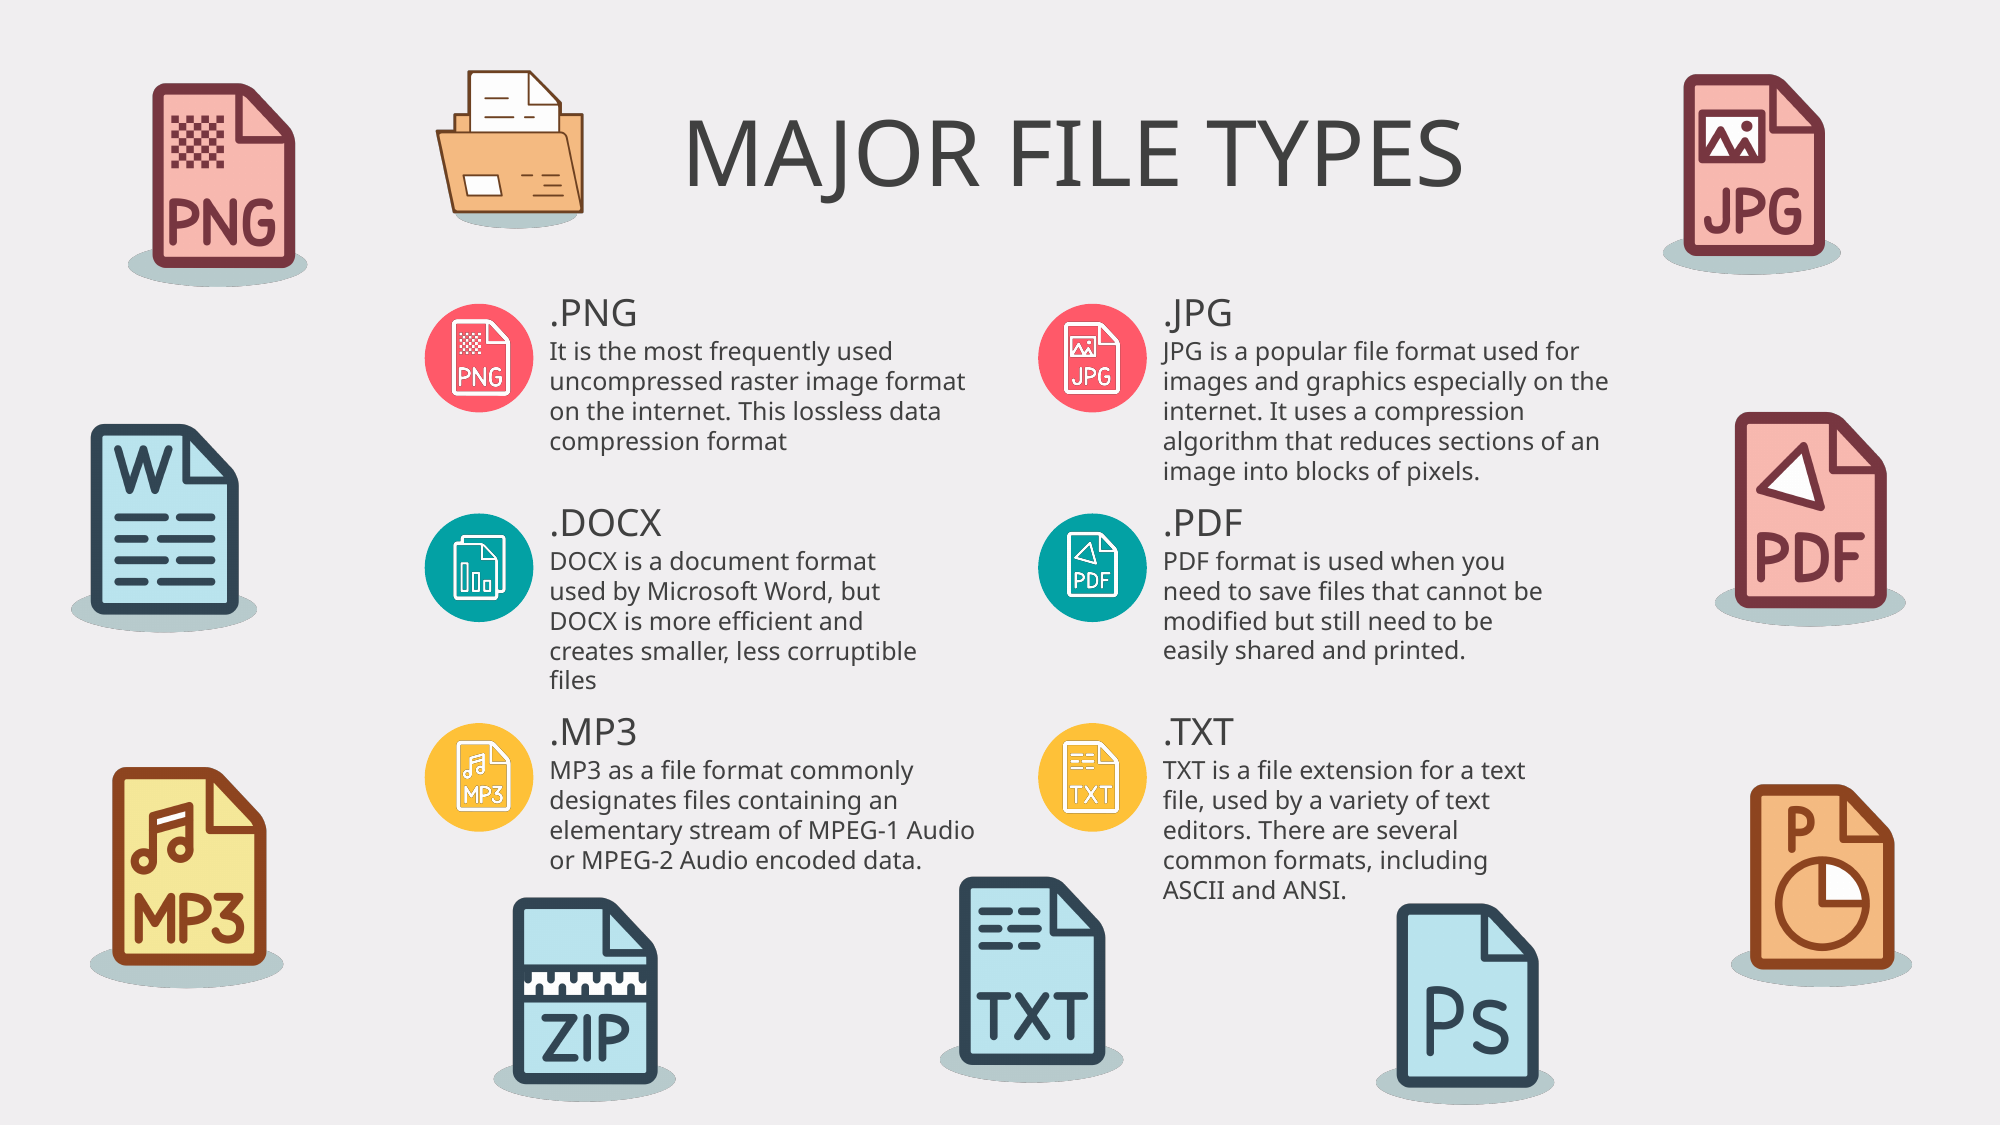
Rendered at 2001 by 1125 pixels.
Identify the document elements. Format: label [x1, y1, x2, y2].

text_box [1038, 491, 1563, 675]
picture [913, 865, 1150, 1094]
picture [1712, 780, 1931, 991]
picture [1356, 898, 1574, 1110]
picture [108, 79, 327, 291]
picture [467, 886, 702, 1113]
text_box [424, 281, 995, 435]
picture [1657, 71, 1876, 282]
picture [1696, 411, 1924, 632]
text_box [424, 700, 1000, 884]
picture [69, 764, 304, 991]
text_box [425, 69, 1575, 231]
text_box [424, 491, 950, 675]
text_box [1038, 281, 1634, 465]
text_box [1038, 700, 1563, 884]
picture [44, 412, 284, 644]
